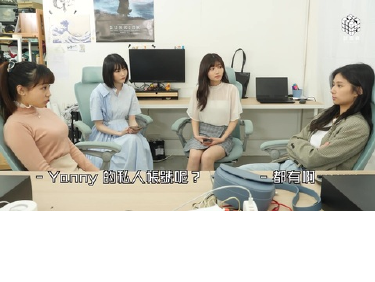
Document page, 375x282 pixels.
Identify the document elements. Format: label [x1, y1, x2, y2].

picture [0, 0, 375, 212]
